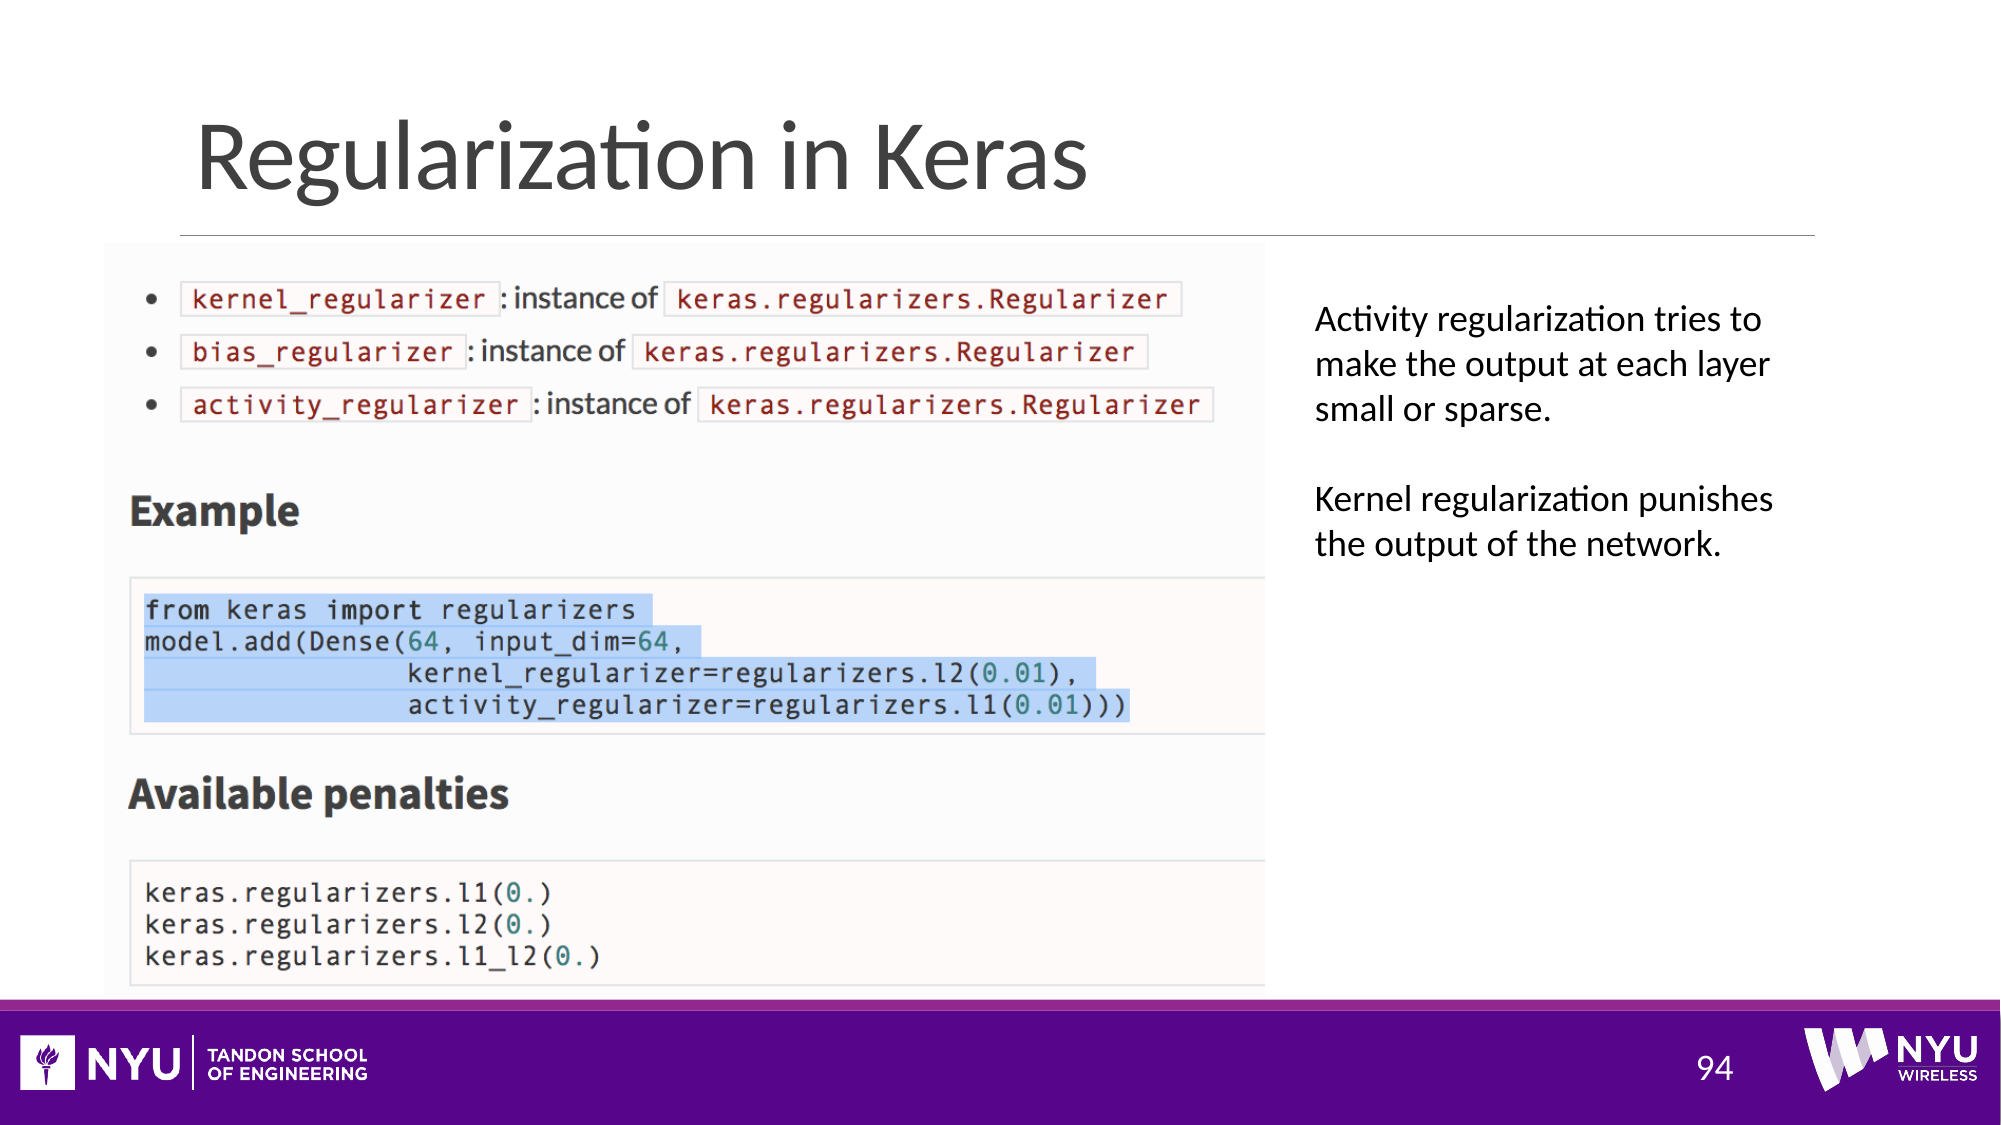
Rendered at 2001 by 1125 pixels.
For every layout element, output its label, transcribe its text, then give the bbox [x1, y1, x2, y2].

slide_number 94 [1533, 1035, 1749, 1096]
text_box Activity regularization tries to make the output at each layer small or sparse. Kernel regularization punishes the output of the network. [1300, 286, 1830, 572]
title Regularization in Keras [180, 47, 1830, 218]
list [103, 242, 1265, 999]
